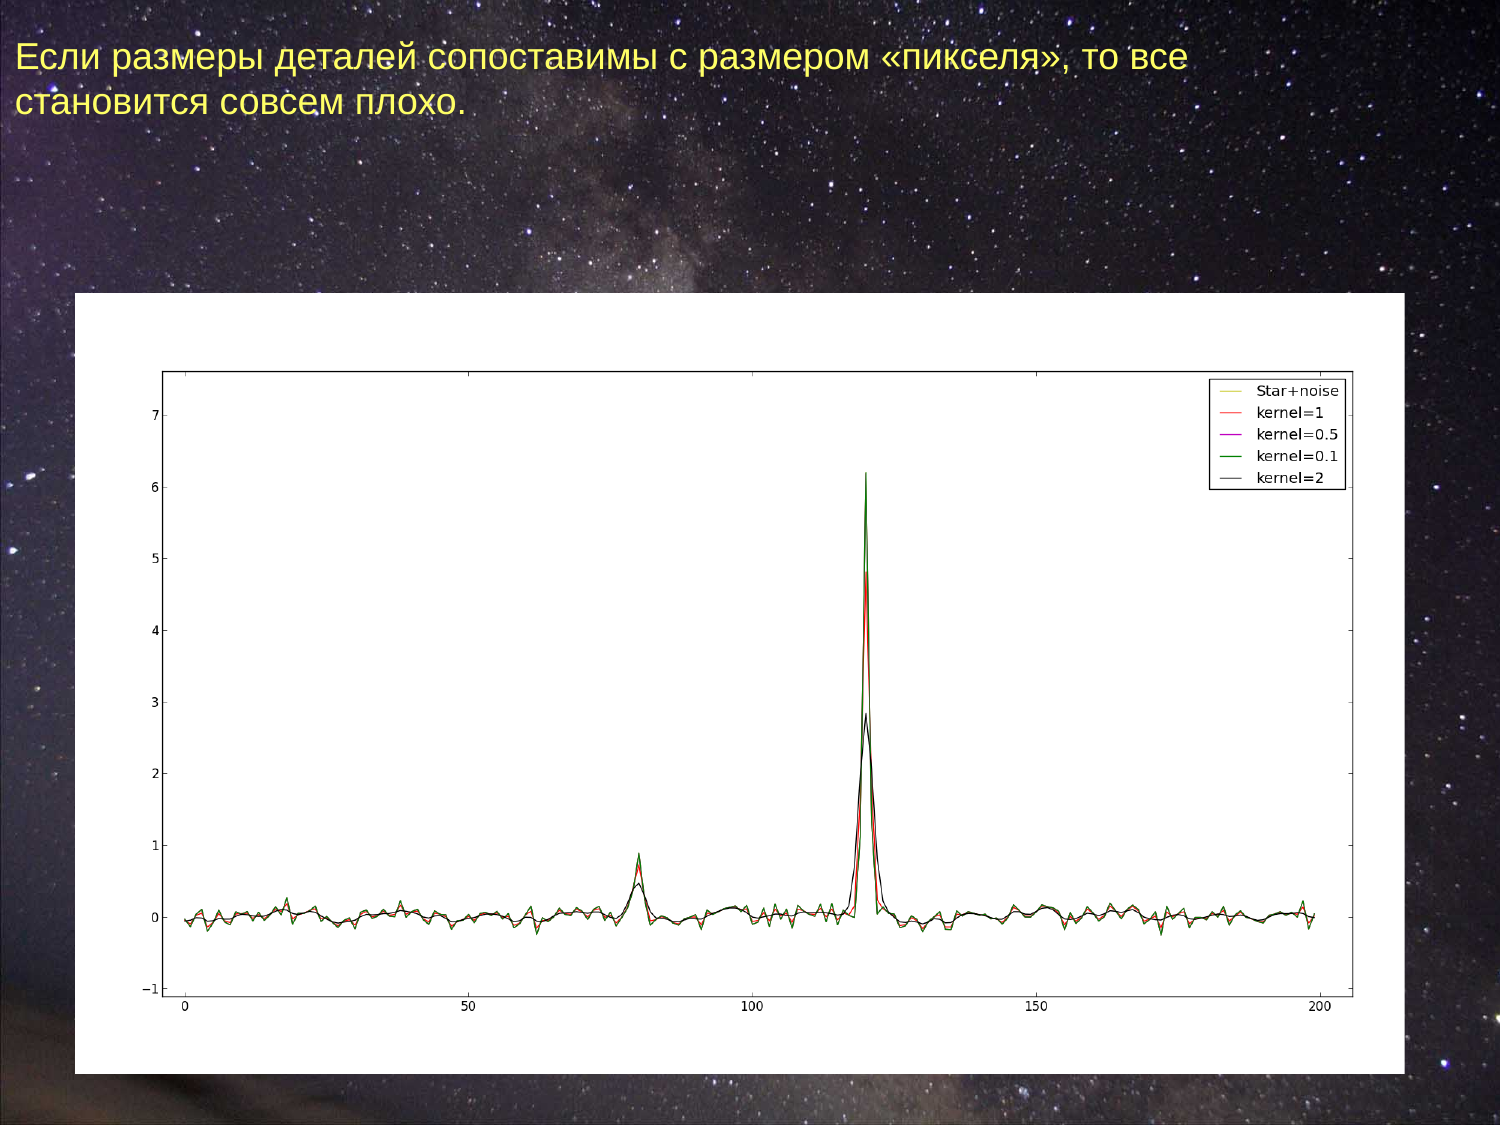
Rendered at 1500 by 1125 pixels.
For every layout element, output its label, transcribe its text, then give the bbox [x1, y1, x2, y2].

text_box Если размеры деталей сопоставимы с размером «пикселя», то все становится совсем плохо. [0, 24, 1400, 130]
picture [0, 0, 1500, 1125]
